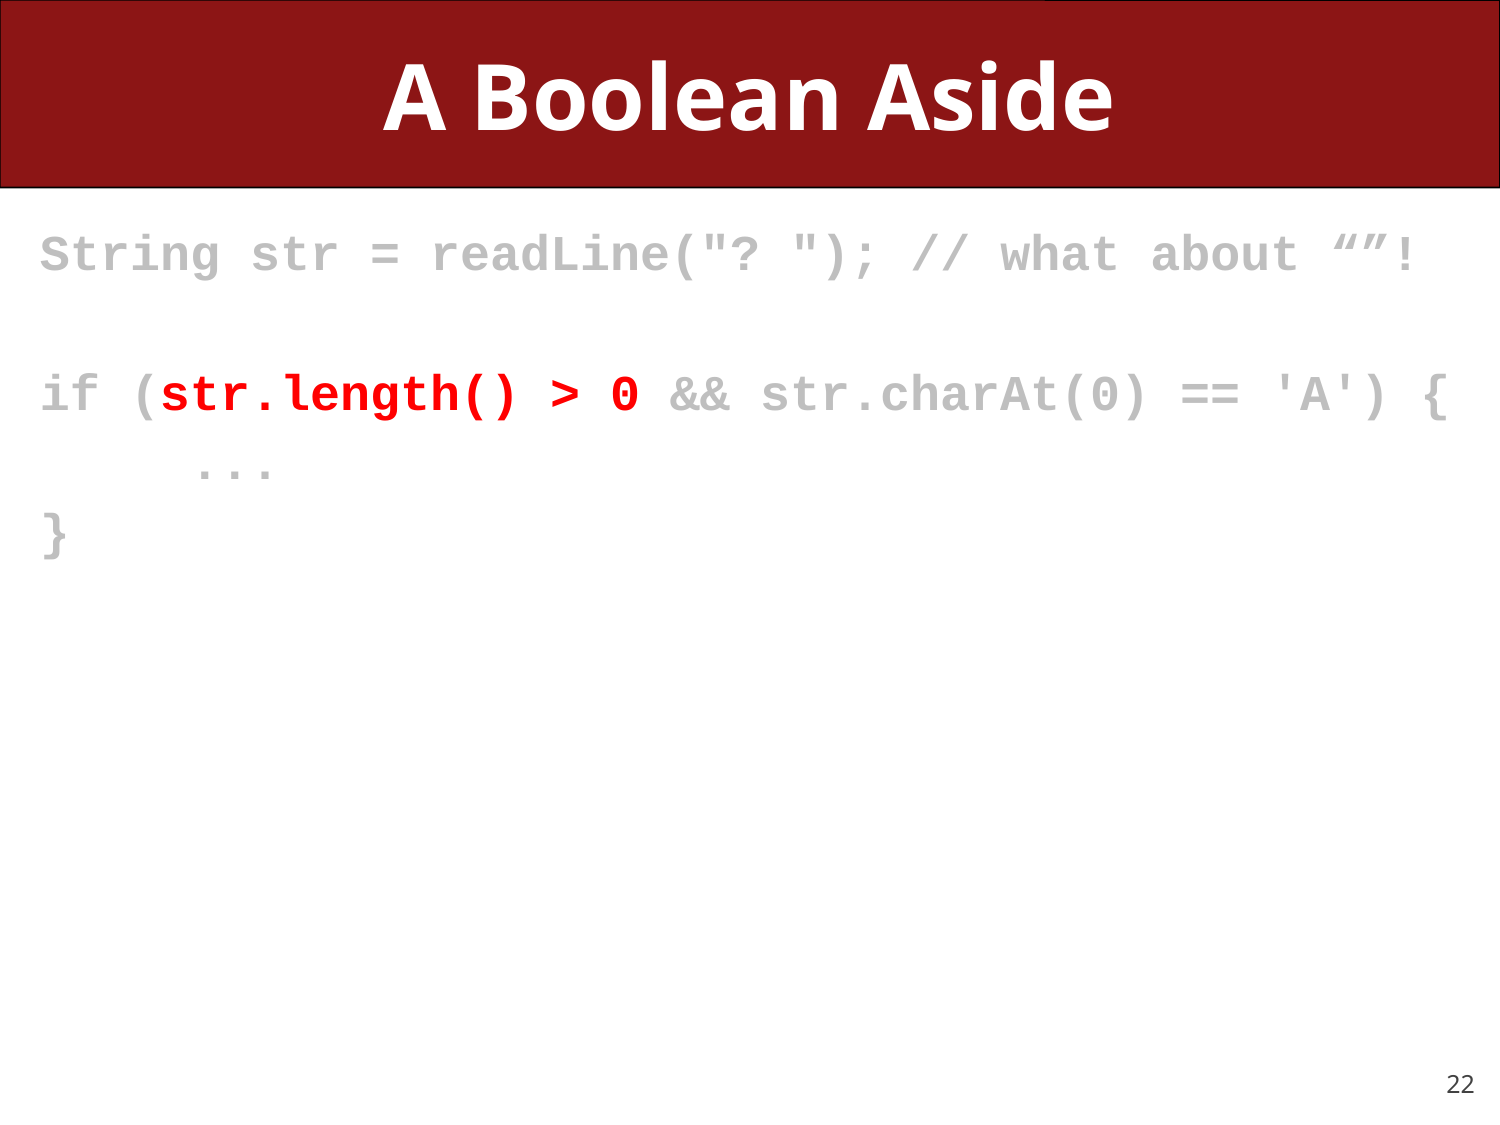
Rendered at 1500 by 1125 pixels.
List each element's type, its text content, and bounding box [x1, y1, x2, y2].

list String str = readLine("? "); // what about “”! if (str.length() > 0 && str.charAt(0) == 'A') { ... } [24, 212, 1475, 1063]
title A Boolean Aside [75, 0, 1425, 188]
